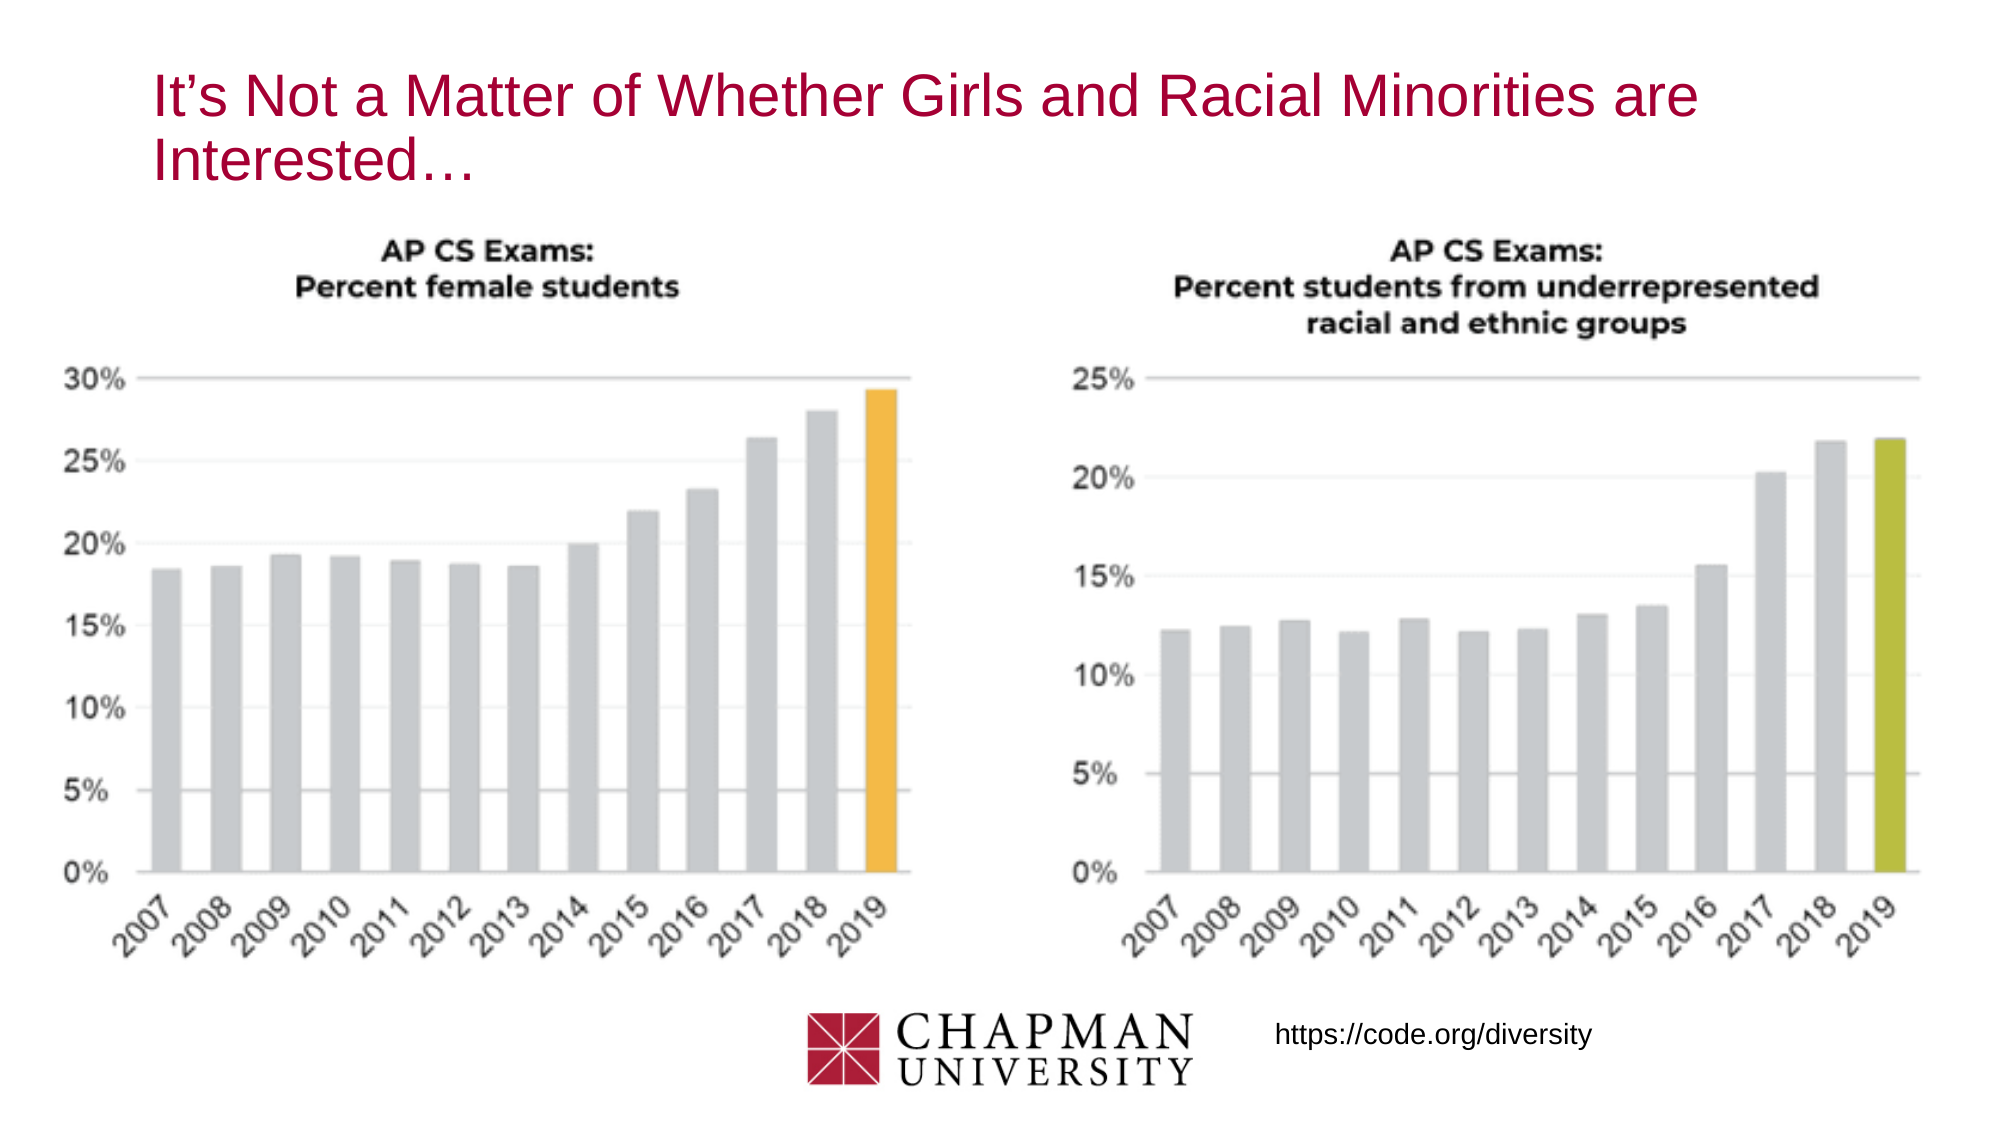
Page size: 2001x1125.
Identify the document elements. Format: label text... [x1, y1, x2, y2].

text_box https://code.org/diversity [1260, 1007, 1609, 1058]
list It’s Not a Matter of Whether Girls and Racial Minorities are Interested… [137, 56, 1863, 202]
picture [0, 0, 2001, 1125]
